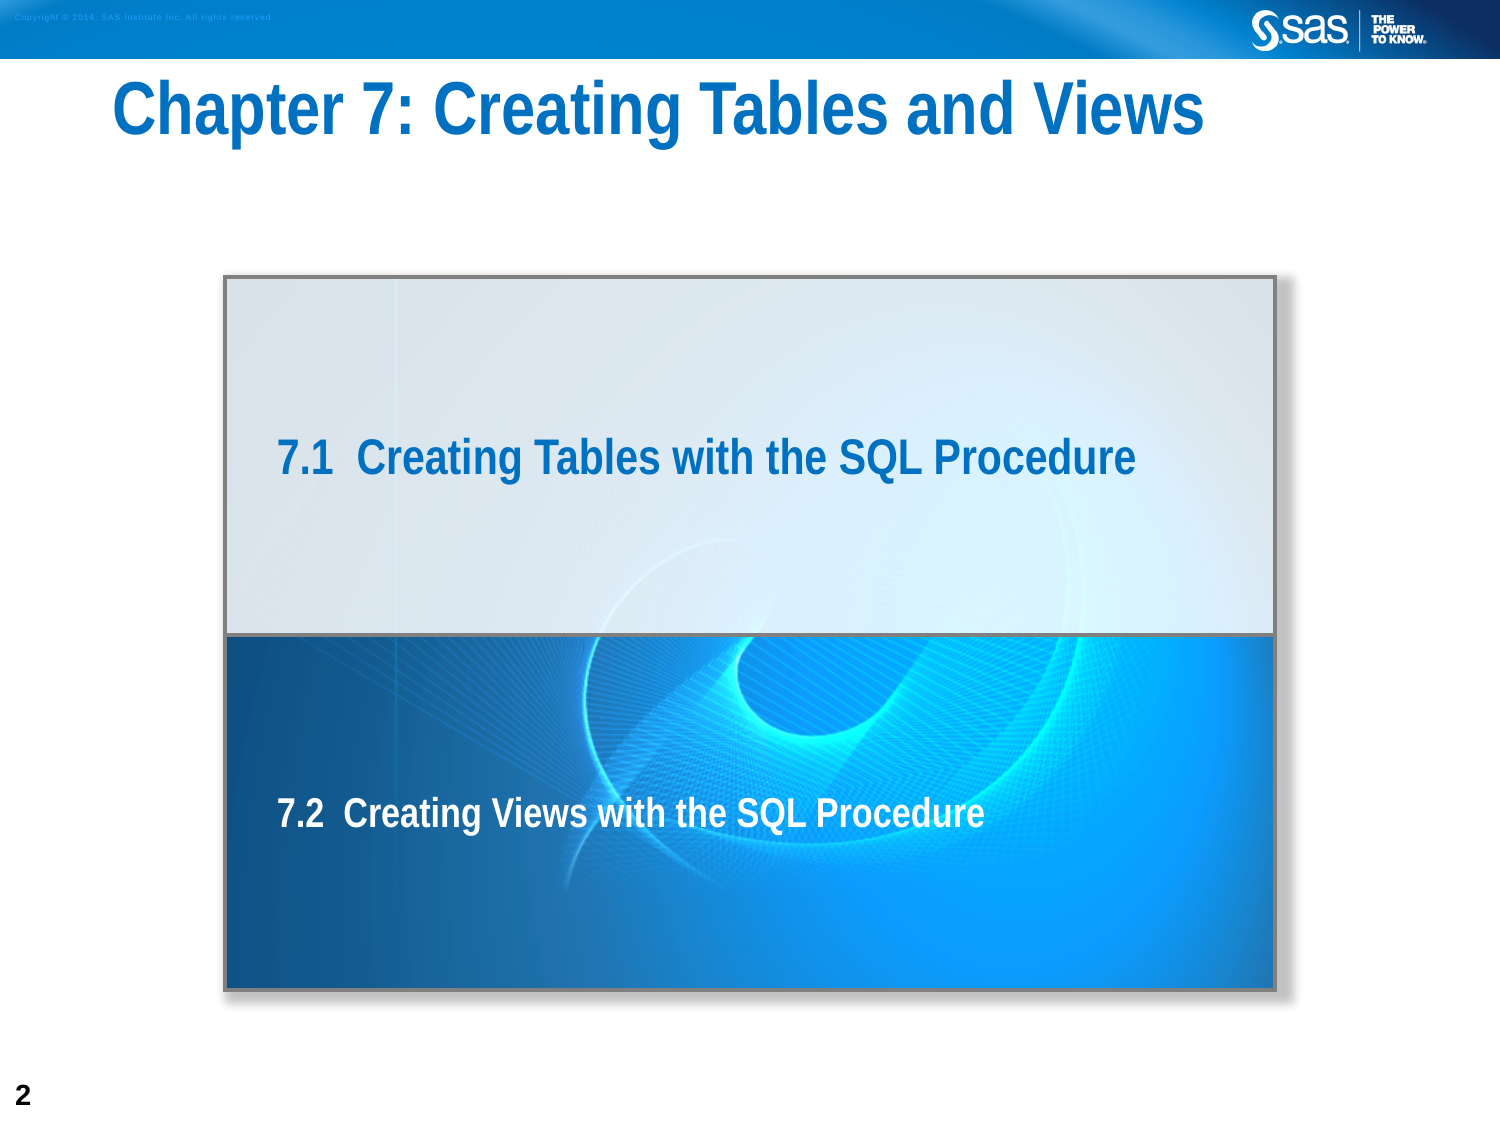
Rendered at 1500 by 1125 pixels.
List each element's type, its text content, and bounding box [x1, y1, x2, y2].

picture [224, 277, 1275, 991]
picture [0, 0, 1500, 59]
title Chapter 7: Creating Tables and Views [112, 75, 1500, 187]
